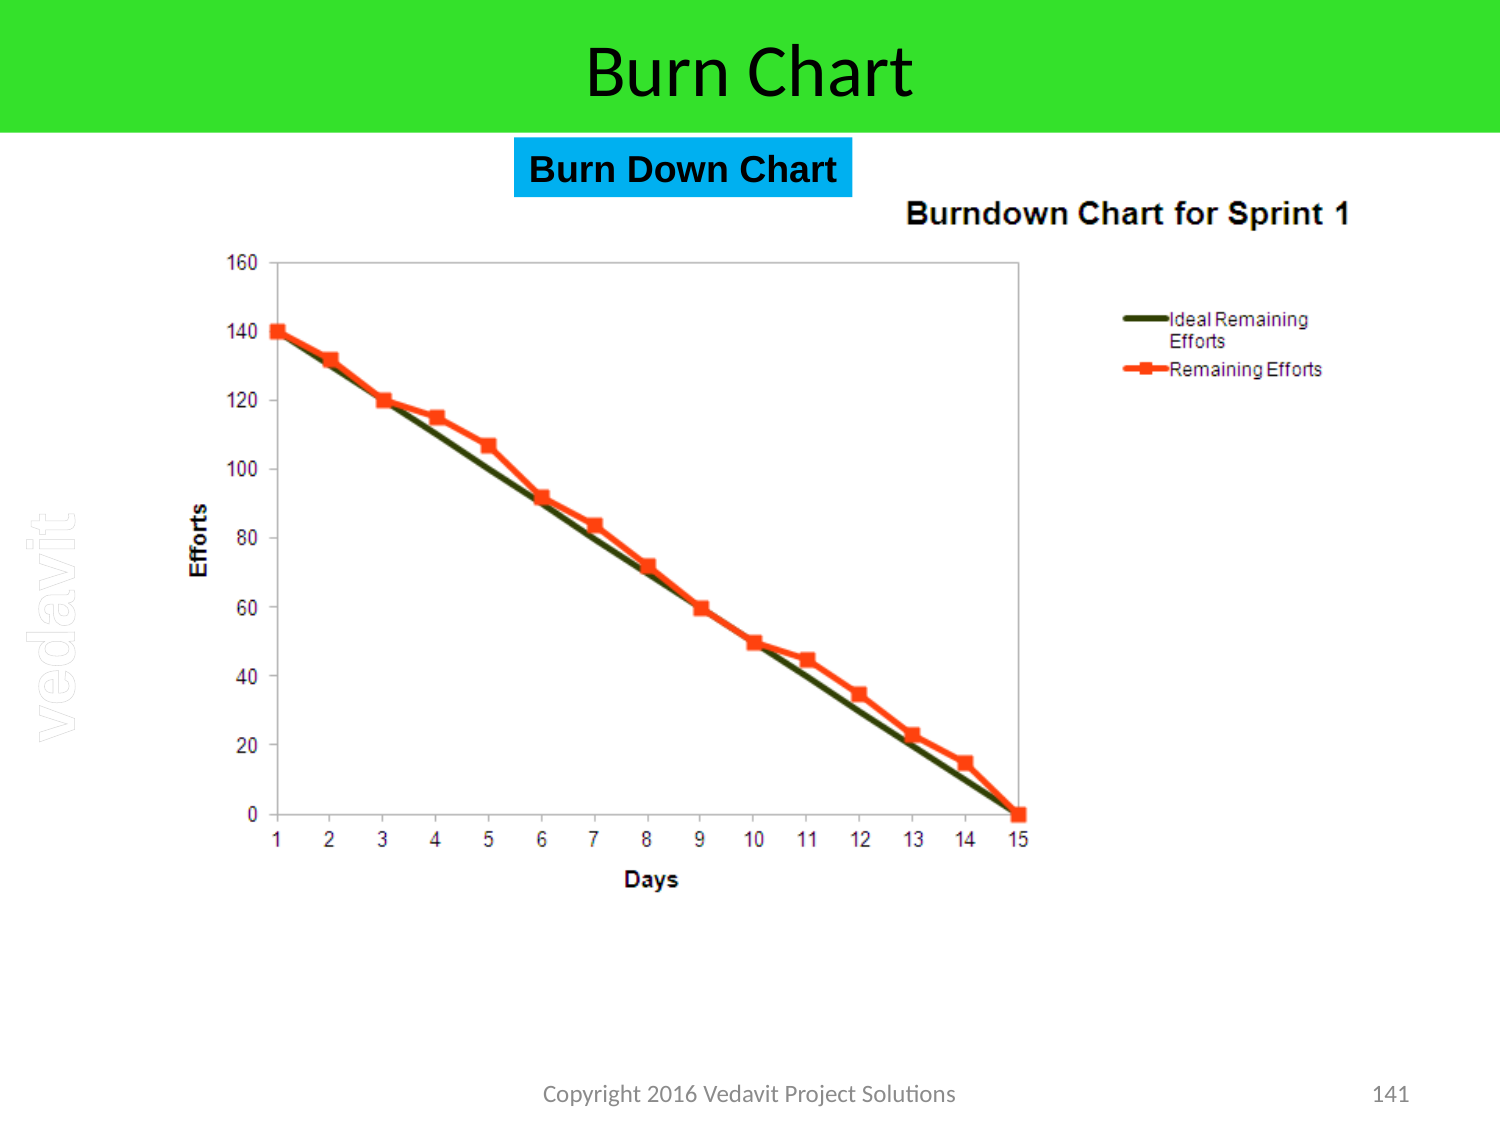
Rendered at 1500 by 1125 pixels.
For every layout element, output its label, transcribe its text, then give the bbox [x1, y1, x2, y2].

footer Copyright 2016 Vedavit Project Solutions [512, 1062, 988, 1123]
title Burn Chart [0, 0, 1500, 133]
picture [138, 180, 1362, 944]
text_box Burn Down Chart [514, 137, 853, 179]
slide_number 141 [1074, 1062, 1425, 1123]
